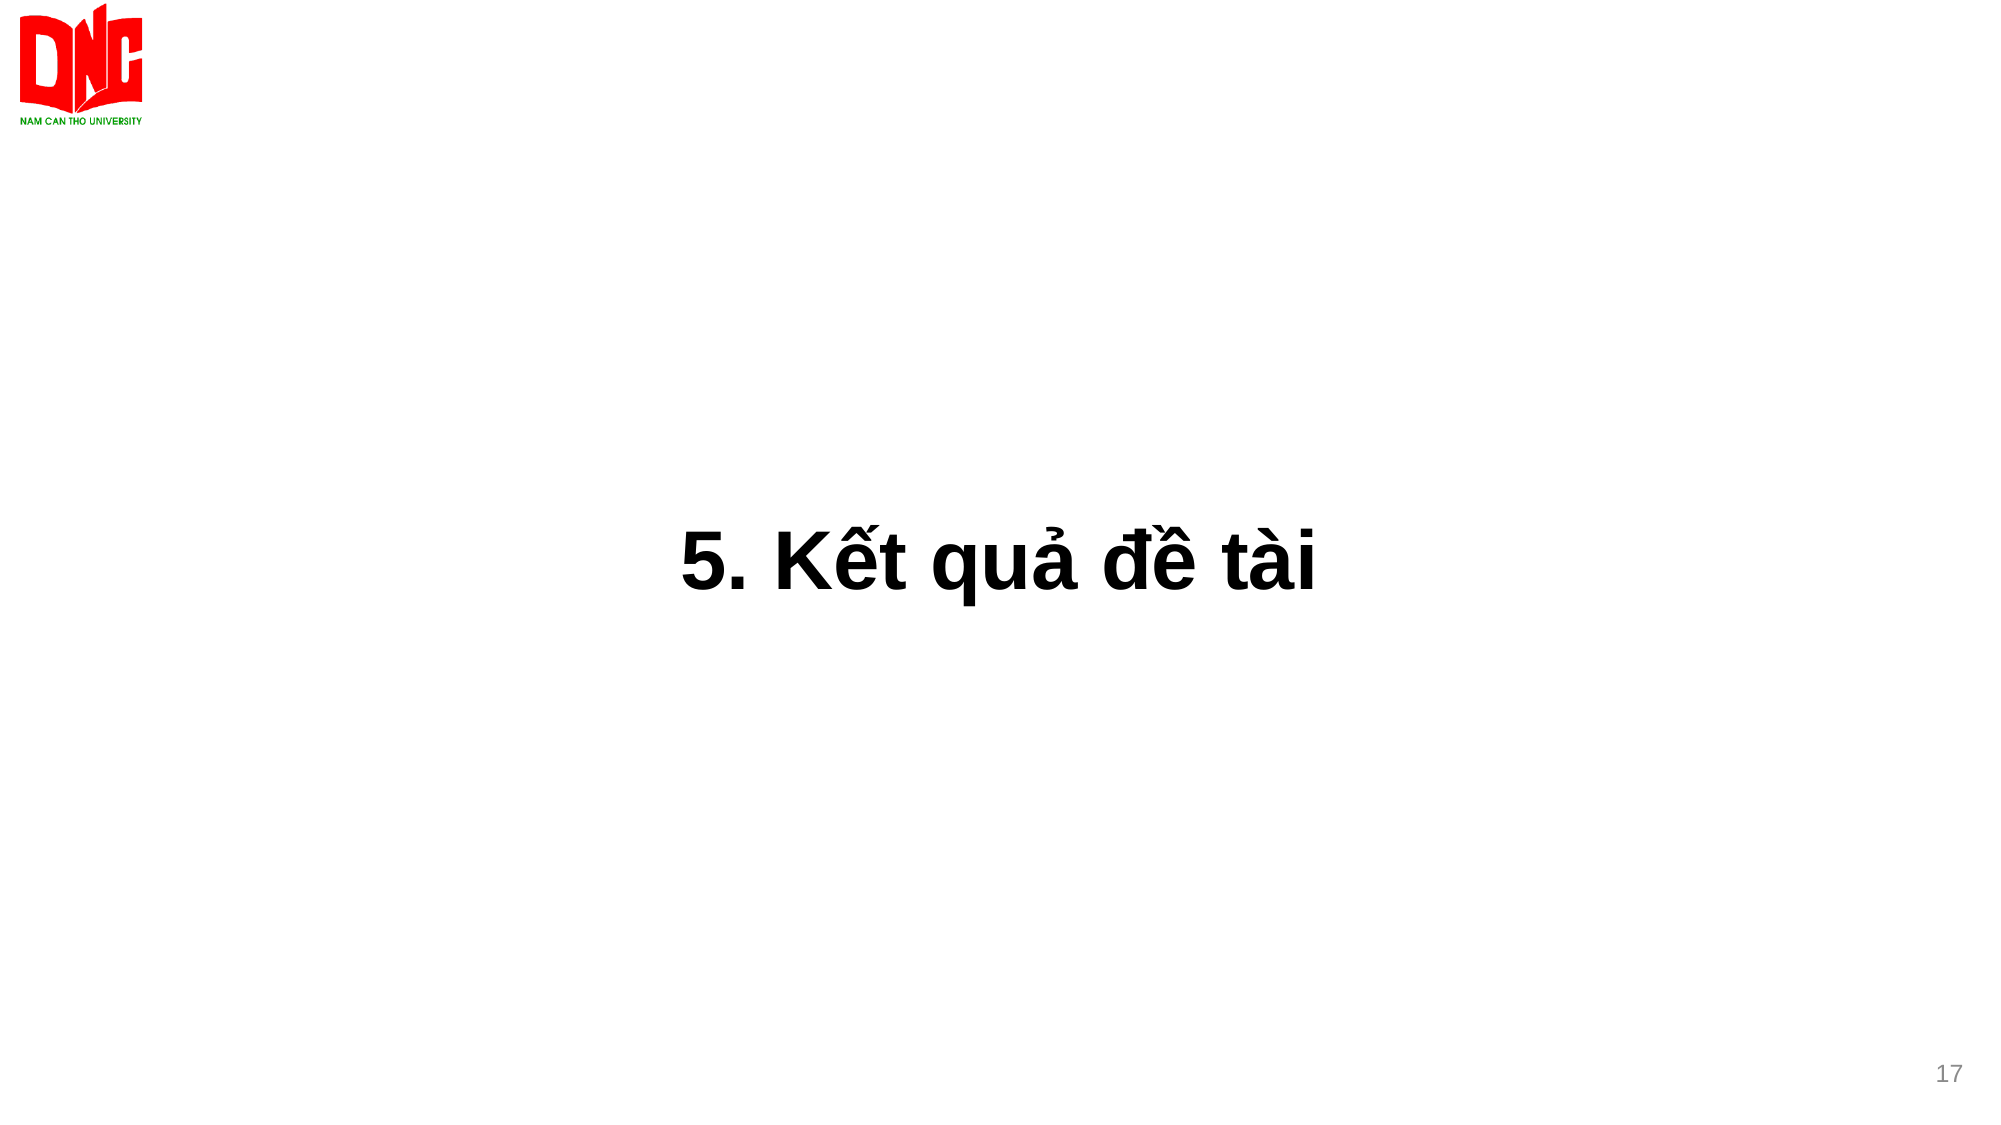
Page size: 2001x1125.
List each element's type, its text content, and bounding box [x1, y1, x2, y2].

picture [18, 1, 143, 125]
slide_number 17 [1916, 1042, 1979, 1103]
title 5. Kết quả đề tài [0, 498, 2000, 627]
